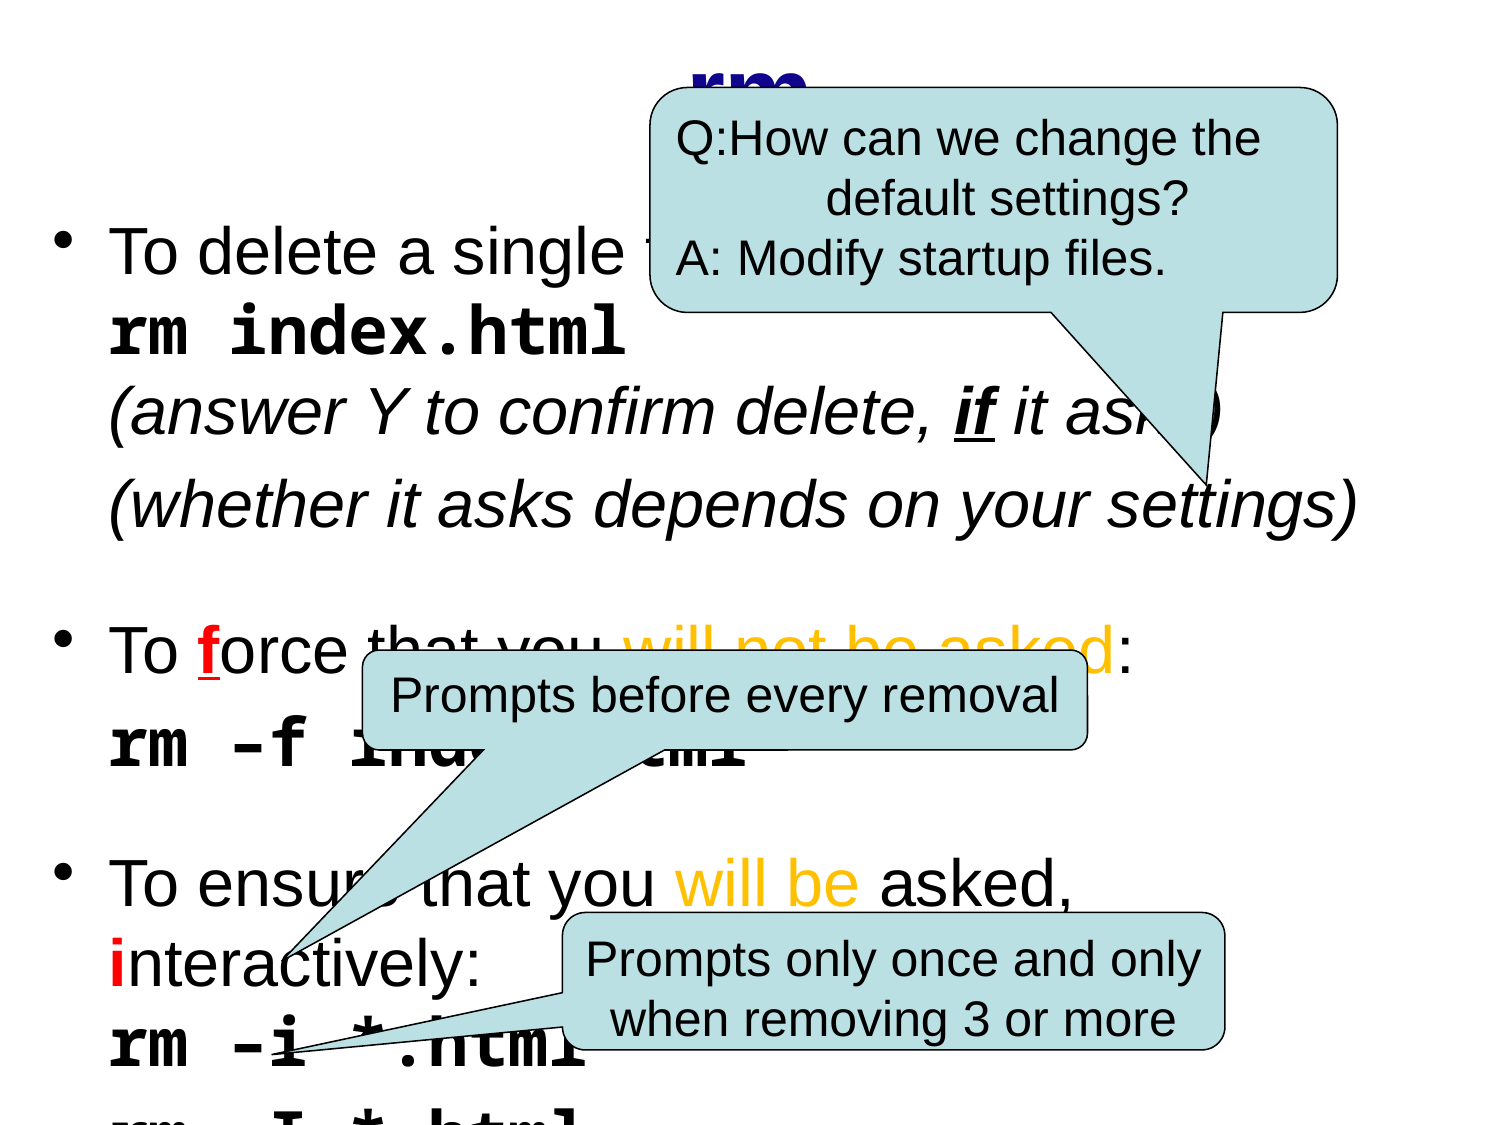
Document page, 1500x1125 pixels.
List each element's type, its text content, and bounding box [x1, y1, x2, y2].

text_box Prompts before every removal [281, 650, 1088, 962]
text_box Q:How can we change the default settings? A: Modify startup files. [649, 87, 1338, 486]
list To delete a single file: rm index.html (answer Y to confirm delete, if it asks) (whether it asks depends on your settings) To force that you will not be asked: rm –f index.html To ensure that you will be asked, interactively: rm –i *.html rm -I *.html [37, 200, 1475, 1125]
title rm [75, 0, 1425, 175]
text_box Prompts only once and only when removing 3 or more [271, 912, 1225, 1055]
